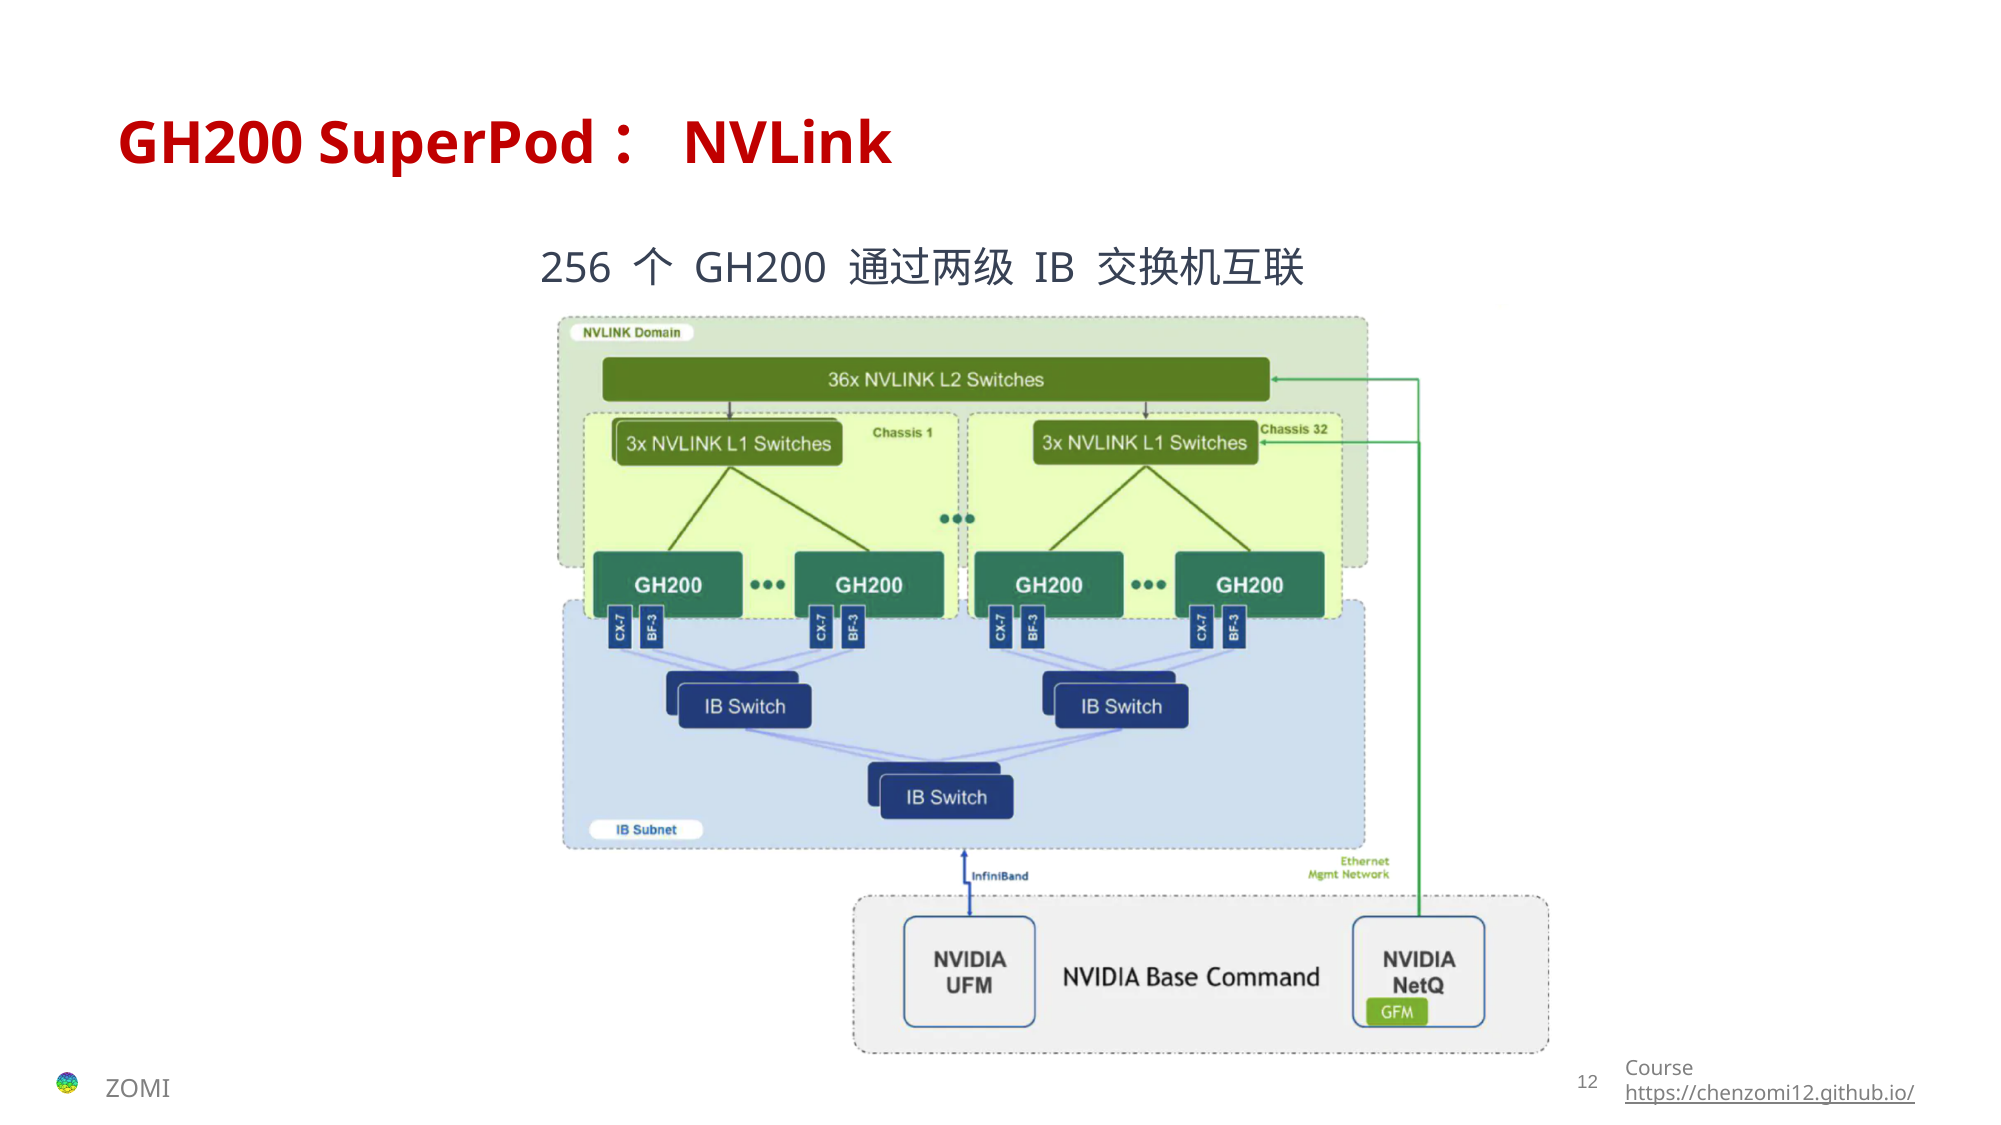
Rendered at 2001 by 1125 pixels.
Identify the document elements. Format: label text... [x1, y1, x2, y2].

title GH200 SuperPod：NVLink [102, 91, 1901, 189]
picture [57, 1073, 77, 1093]
list 256 个 GH200 通过两级 IB 交换机互联 [102, 208, 1744, 1043]
picture [540, 304, 1564, 1064]
